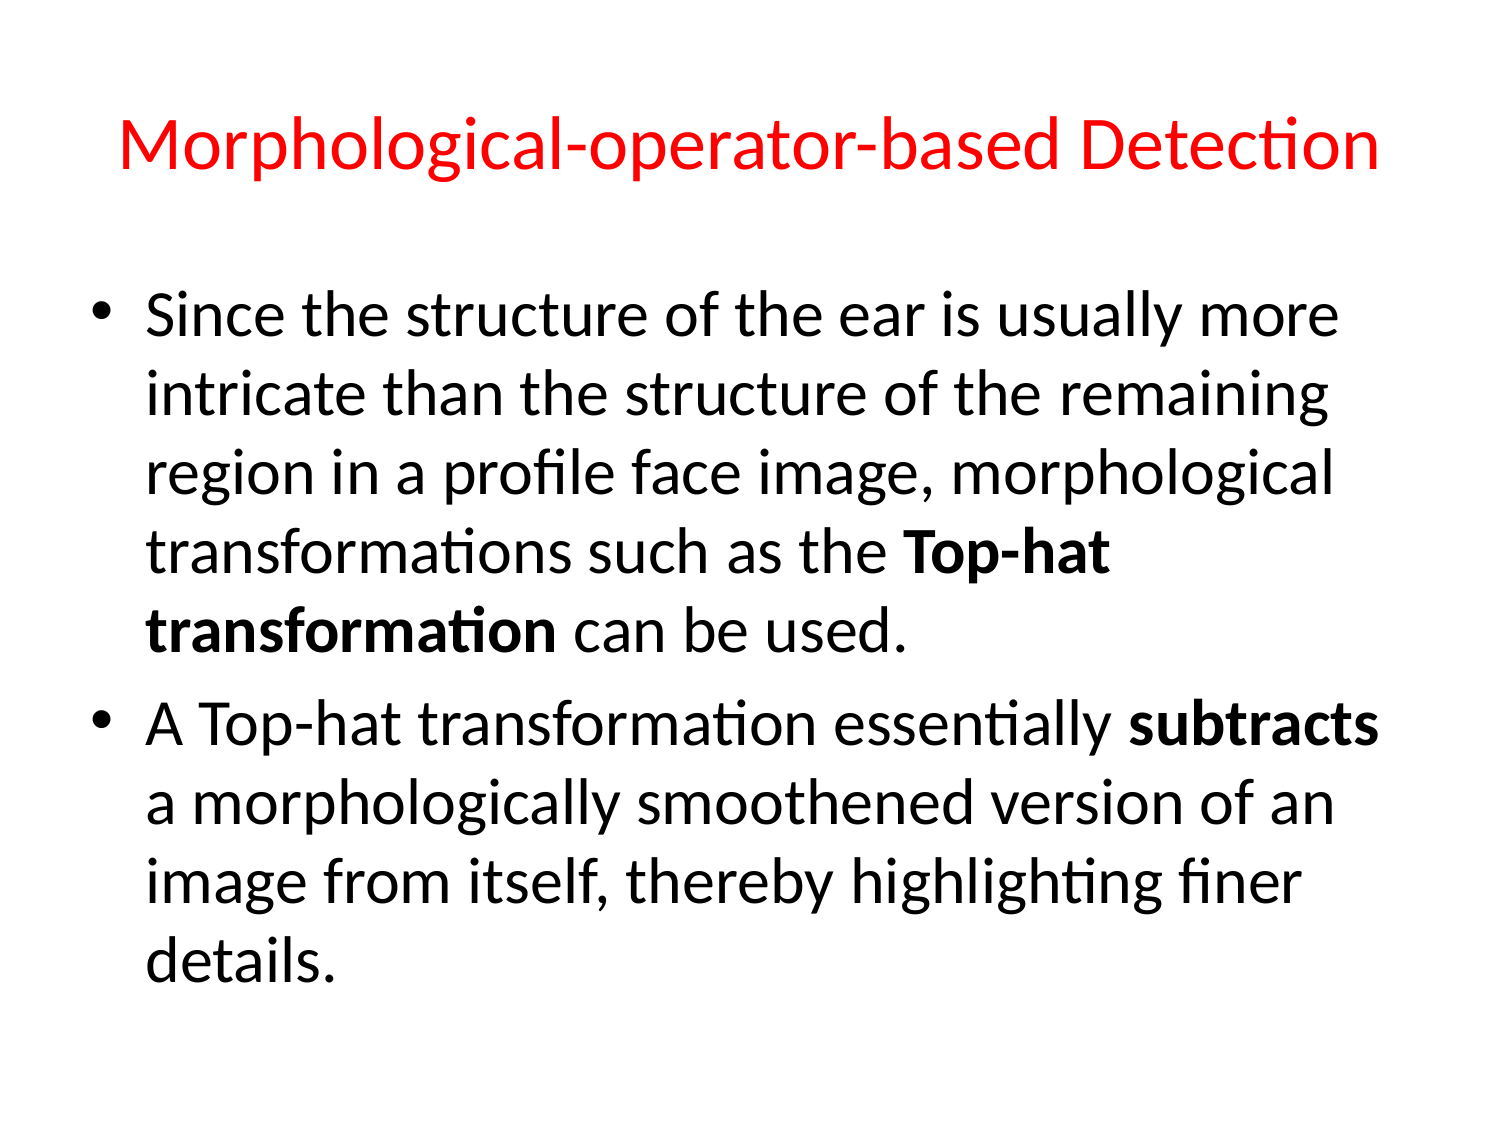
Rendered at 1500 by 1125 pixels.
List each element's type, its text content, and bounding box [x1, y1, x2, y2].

title Morphological-operator-based Detection [75, 45, 1425, 233]
list Since the structure of the ear is usually more intricate than the structure of the remaining region in a profile face image, morphological transformations such as the Top-hat transformation can be used. A Top-hat transformation essentially subtracts a morphologically smoothened version of an image from itself, thereby highlighting finer details. [75, 262, 1425, 1005]
